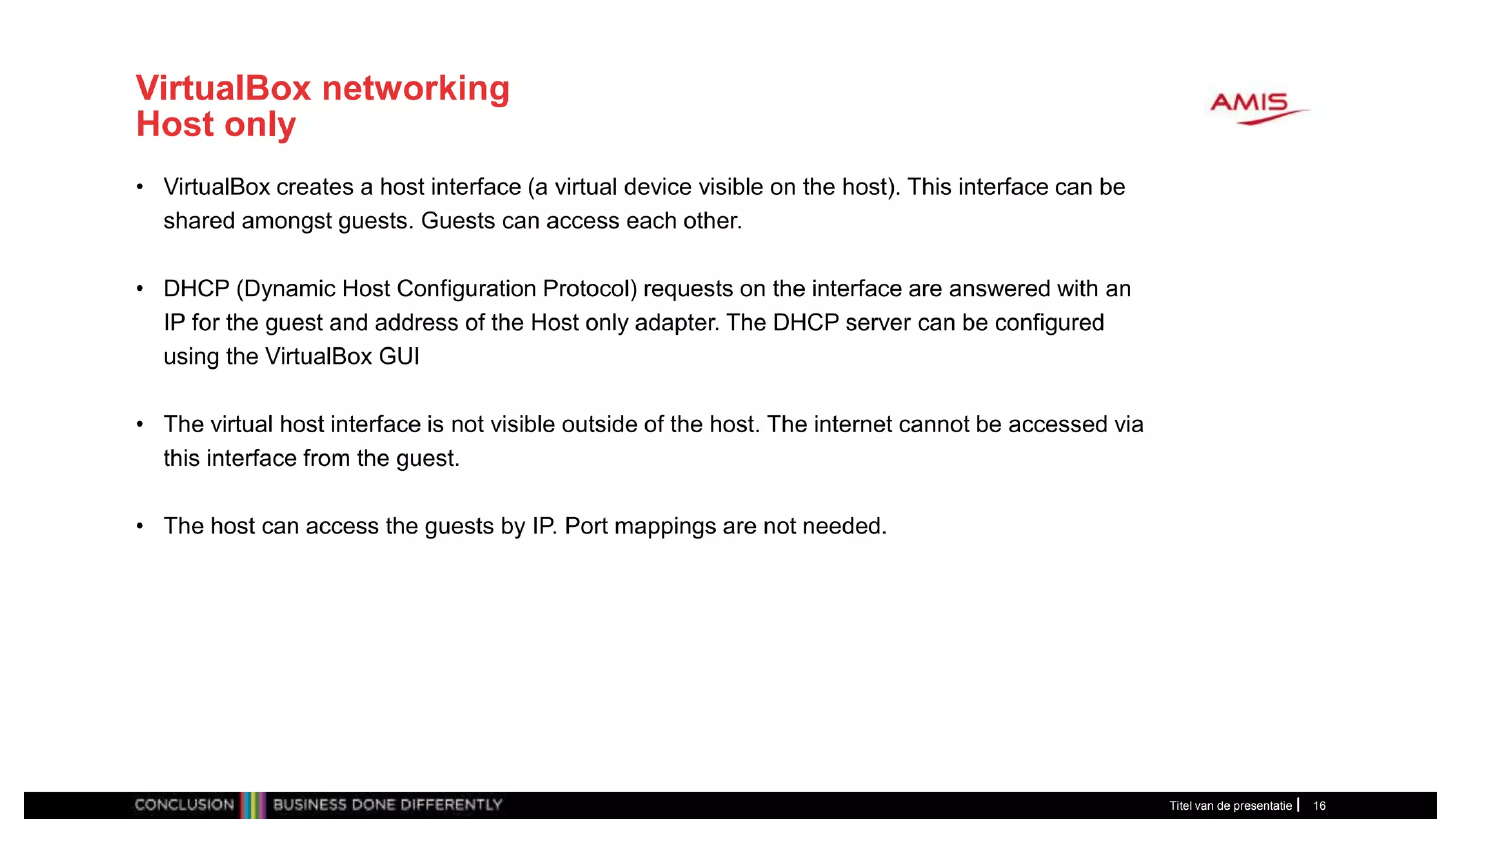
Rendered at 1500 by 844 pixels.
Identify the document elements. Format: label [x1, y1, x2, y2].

picture [24, 24, 1437, 819]
